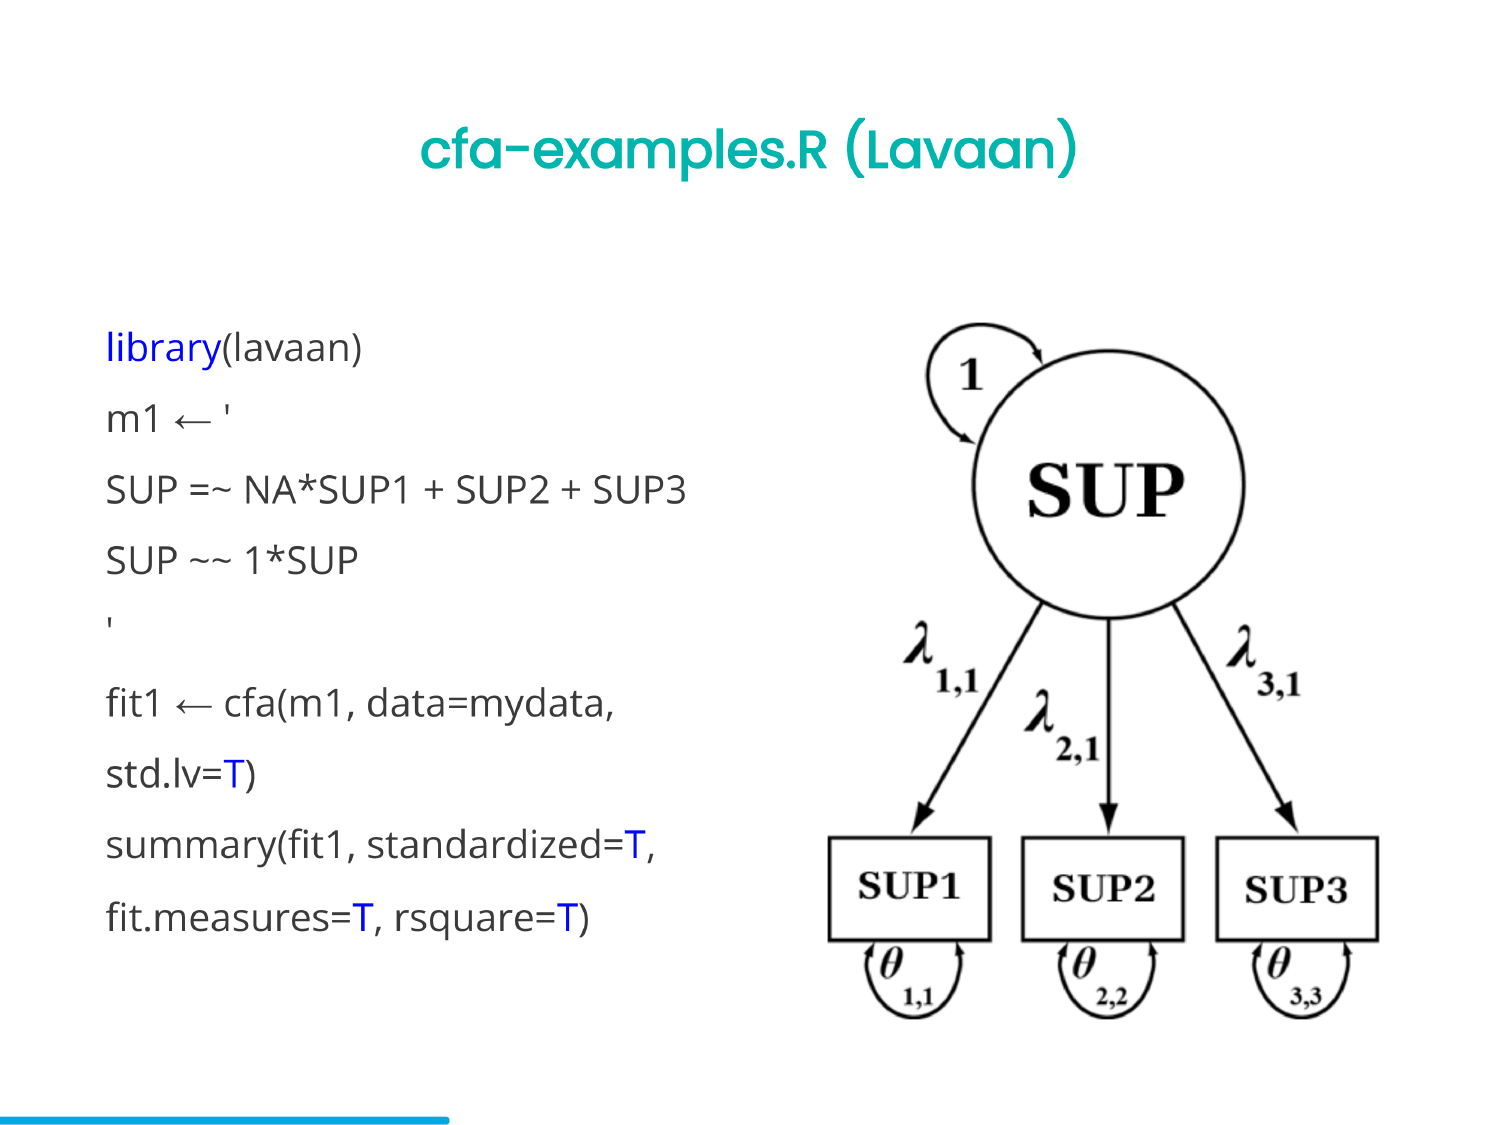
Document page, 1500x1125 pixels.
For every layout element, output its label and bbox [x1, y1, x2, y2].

list [0, 0, 1500, 1125]
